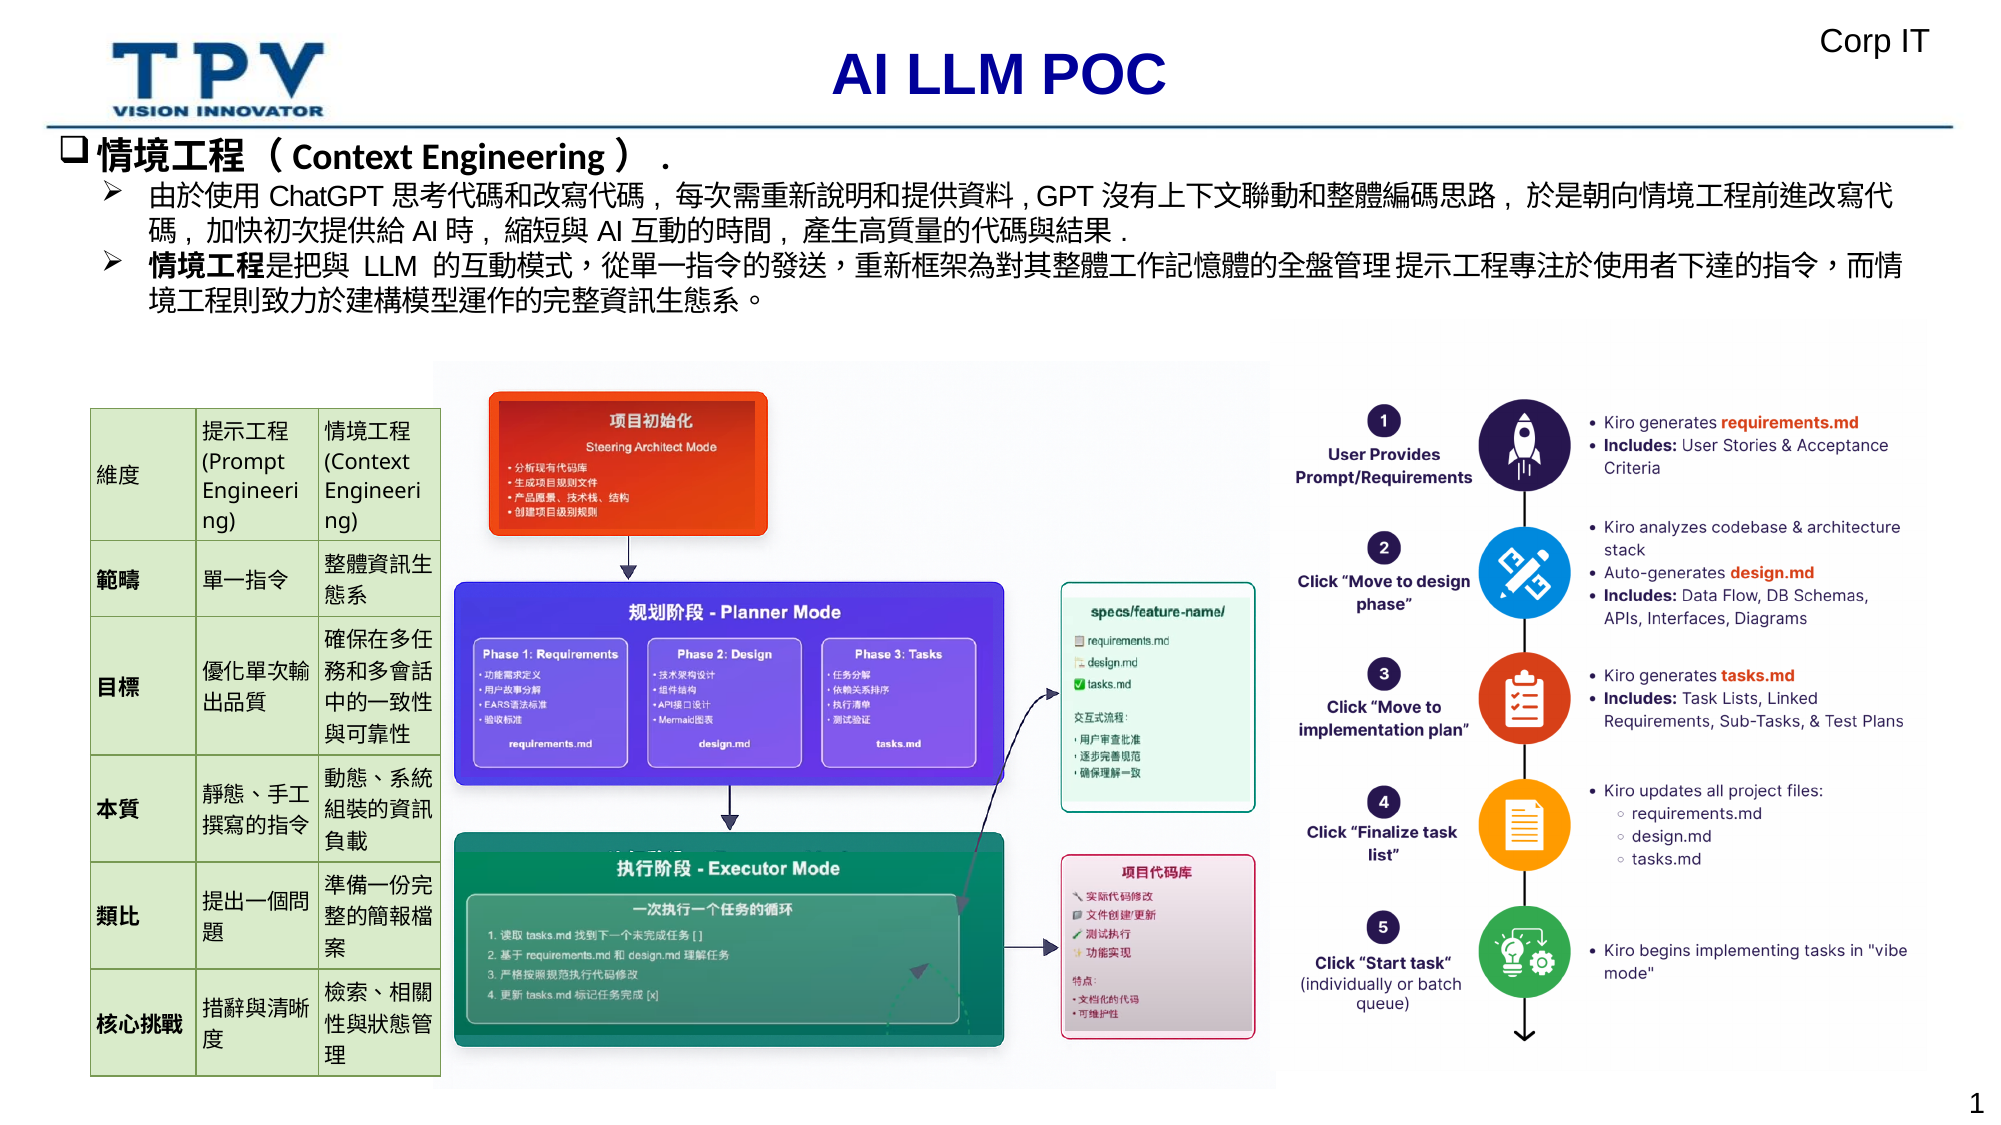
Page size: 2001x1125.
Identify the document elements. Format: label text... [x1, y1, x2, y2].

slide_number 1 [1724, 1070, 2000, 1125]
table_cell 提出一個問題 [197, 863, 318, 968]
table_cell 優化單次輸出品質 [197, 617, 318, 754]
table_cell 核心挑戰 [91, 970, 195, 1075]
table_cell 本質 [91, 756, 195, 861]
title AI LLM POC [474, 12, 1526, 139]
table_cell 整體資訊生態系 [319, 541, 428, 616]
table_cell 準備一份完整的簡報檔案 [319, 863, 428, 968]
table_cell 靜態、手工撰寫的指令 [197, 756, 318, 861]
table_cell 單一指令 [197, 541, 318, 616]
table_cell 措辭與清晰度 [197, 970, 318, 1075]
text_box 情境工程（Context Engineering）. 由於使用ChatGPT思考代碼和改寫代碼, 每次需重新說明和提供資料, GPT沒有上下文聯動和整體編碼思路, 於是朝向情境工程前進改寫代碼, 加快初次提供給AI時, 縮短與AI互動的時間, 產生高質量的代碼與結果. 情境工程是把與 LLM 的互動模式，從單一指令的發送，重新框架為對其整體工作記憶體的全盤管理 提示工程專注於使用者下達的指令，而情境工程則致力於建構模型運作的完整資訊生態系。 [43, 124, 1934, 325]
table_header 情境工程 (Context Engineering) [319, 409, 428, 540]
table_header 提示工程 (Prompt Engineering) [197, 409, 318, 540]
table_cell 動態、系統組裝的資訊負載 [319, 756, 428, 861]
table_cell 確保在多任務和多會話中的一致性與可靠性 [319, 617, 428, 754]
picture [0, 1, 2000, 1124]
table_cell 目標 [91, 617, 195, 754]
table_header 維度 [91, 409, 195, 540]
text_box Corp IT [1607, 12, 1945, 67]
table_cell 類比 [91, 863, 195, 968]
table_cell 檢索、相關性與狀態管理 [319, 970, 428, 1075]
table_cell 範疇 [91, 541, 195, 616]
